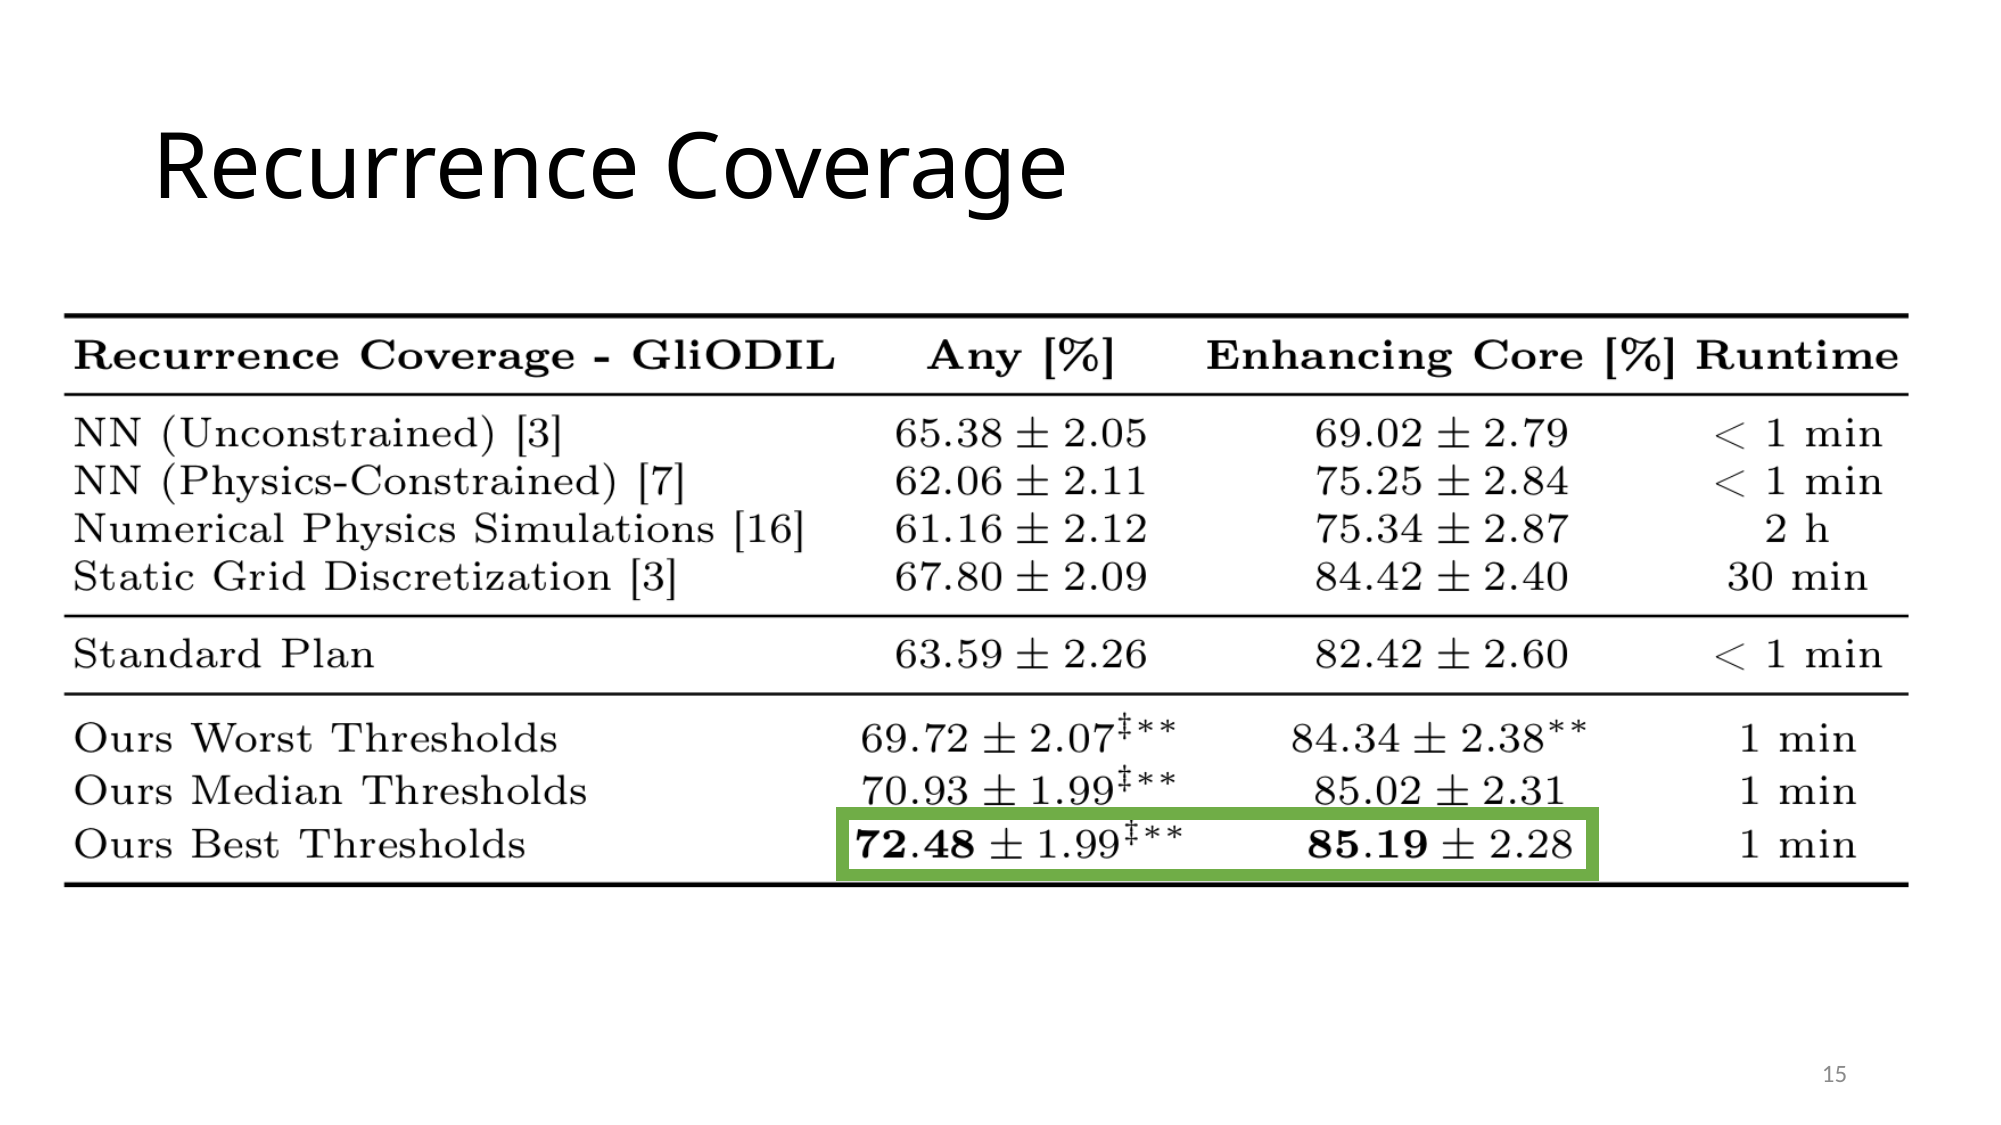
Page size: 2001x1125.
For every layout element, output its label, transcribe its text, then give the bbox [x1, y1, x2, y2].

slide_number 15 [1412, 1042, 1863, 1103]
title Recurrence Coverage [137, 59, 1863, 278]
picture [60, 304, 1920, 902]
